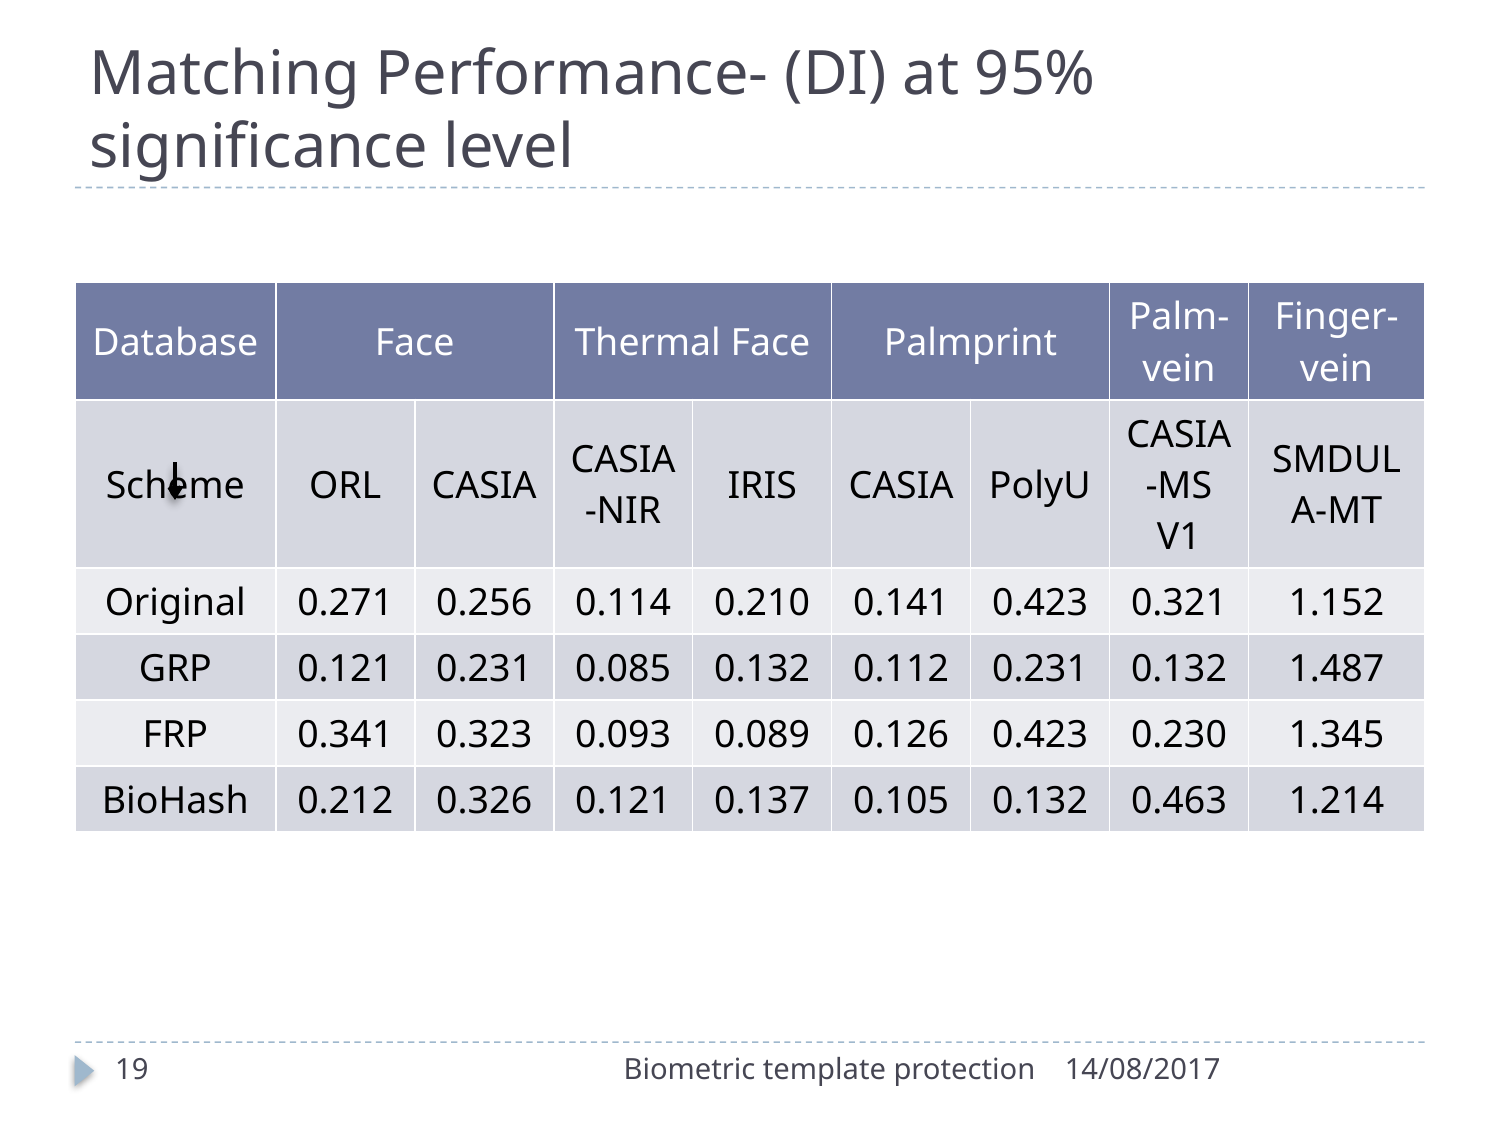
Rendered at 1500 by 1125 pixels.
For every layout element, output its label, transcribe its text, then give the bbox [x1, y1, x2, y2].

footer Biometric template protection [475, 1042, 1051, 1103]
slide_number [1051, 1042, 1426, 1103]
title Matching Performance- (DI) at 95% significance level [75, 24, 1425, 188]
slide_number 19 [100, 1042, 426, 1103]
